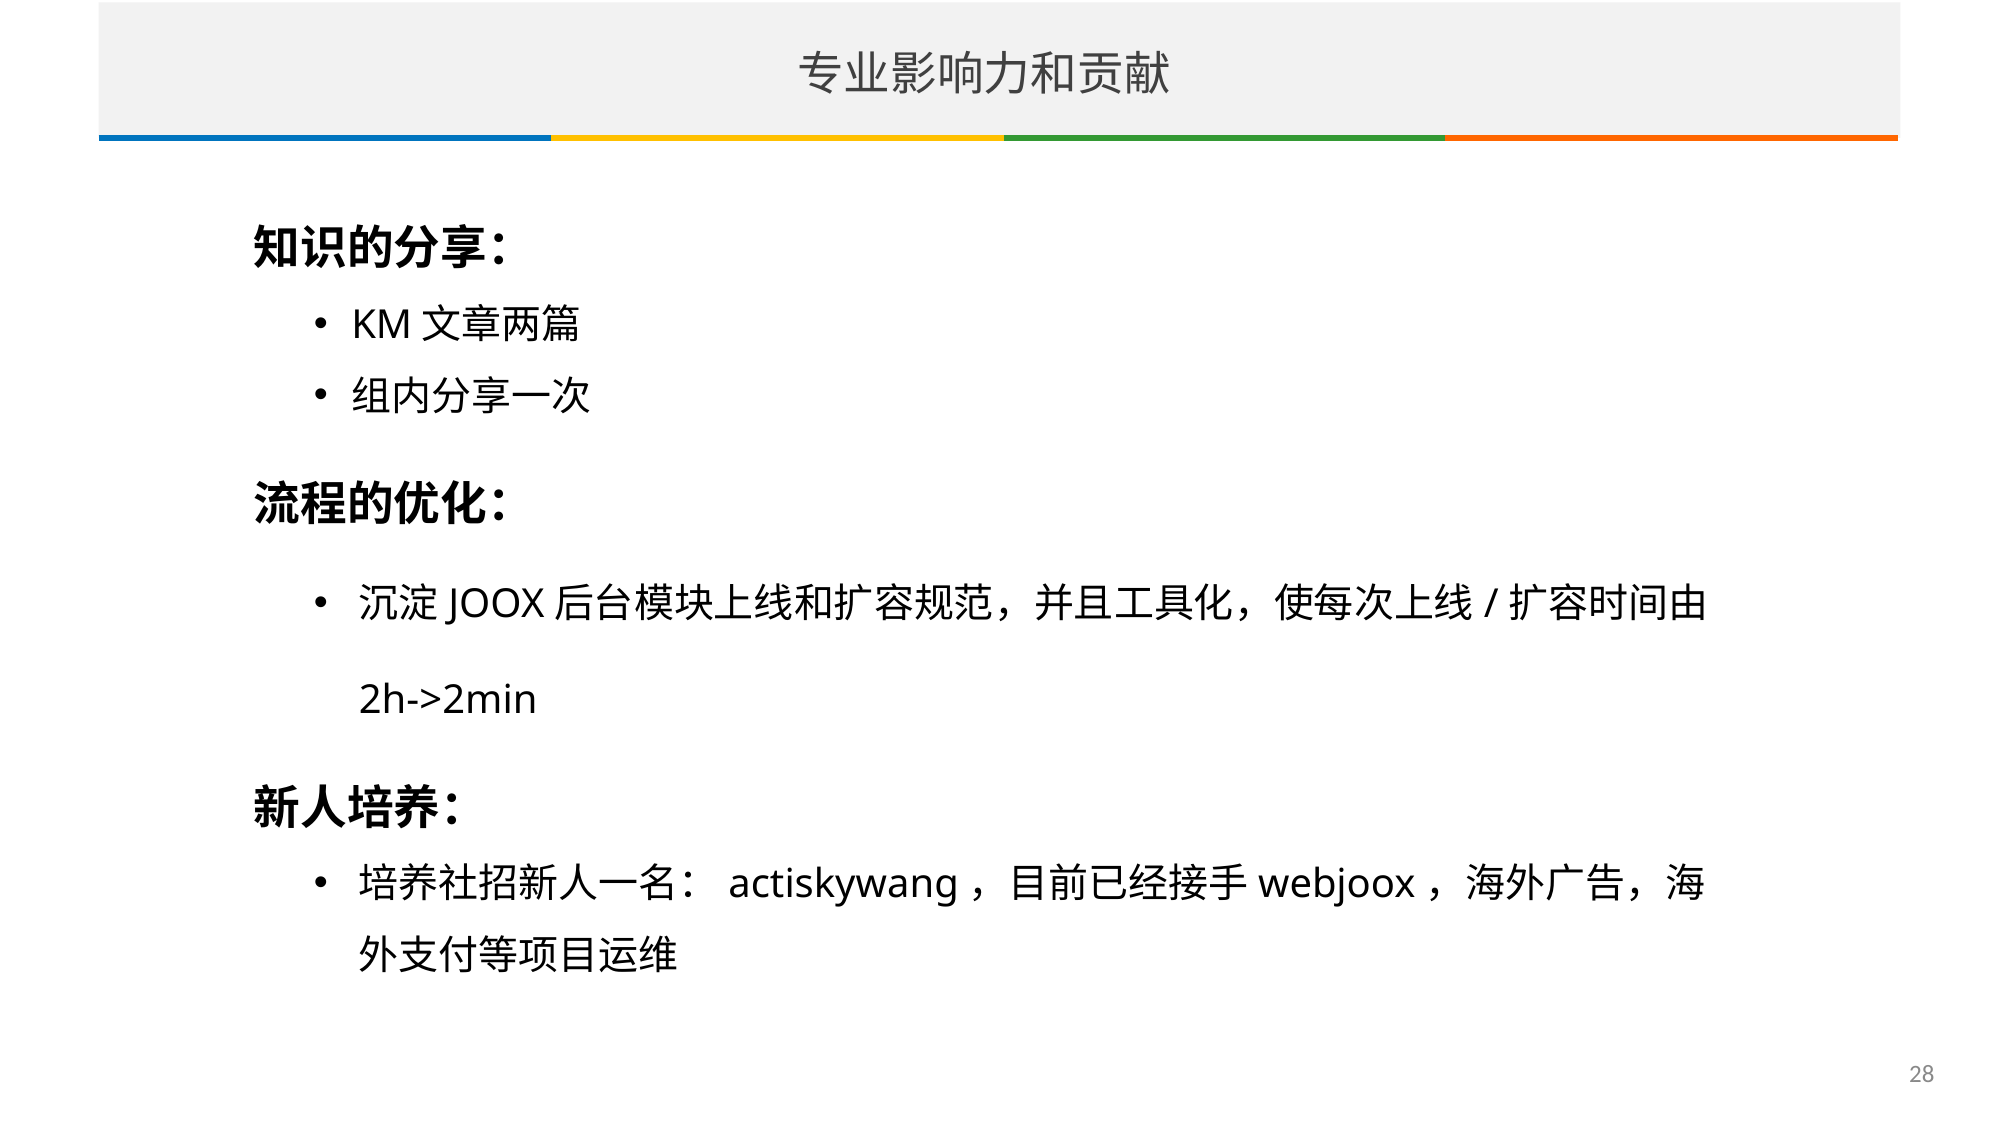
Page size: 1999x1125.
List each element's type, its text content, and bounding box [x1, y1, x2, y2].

text_box 知识的分享： KM文章两篇 组内分享一次 流程的优化： 沉淀JOOX后台模块上线和扩容规范，并且工具化，使每次上线/扩容时间由2h->2min 新人培养： 培养社招新人一名：actiskywang，目前已经接手webjoox，海外广告，海外支付等项目运维 [239, 154, 1760, 985]
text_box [98, 2, 1901, 138]
slide_number 28 [1884, 1042, 1950, 1103]
